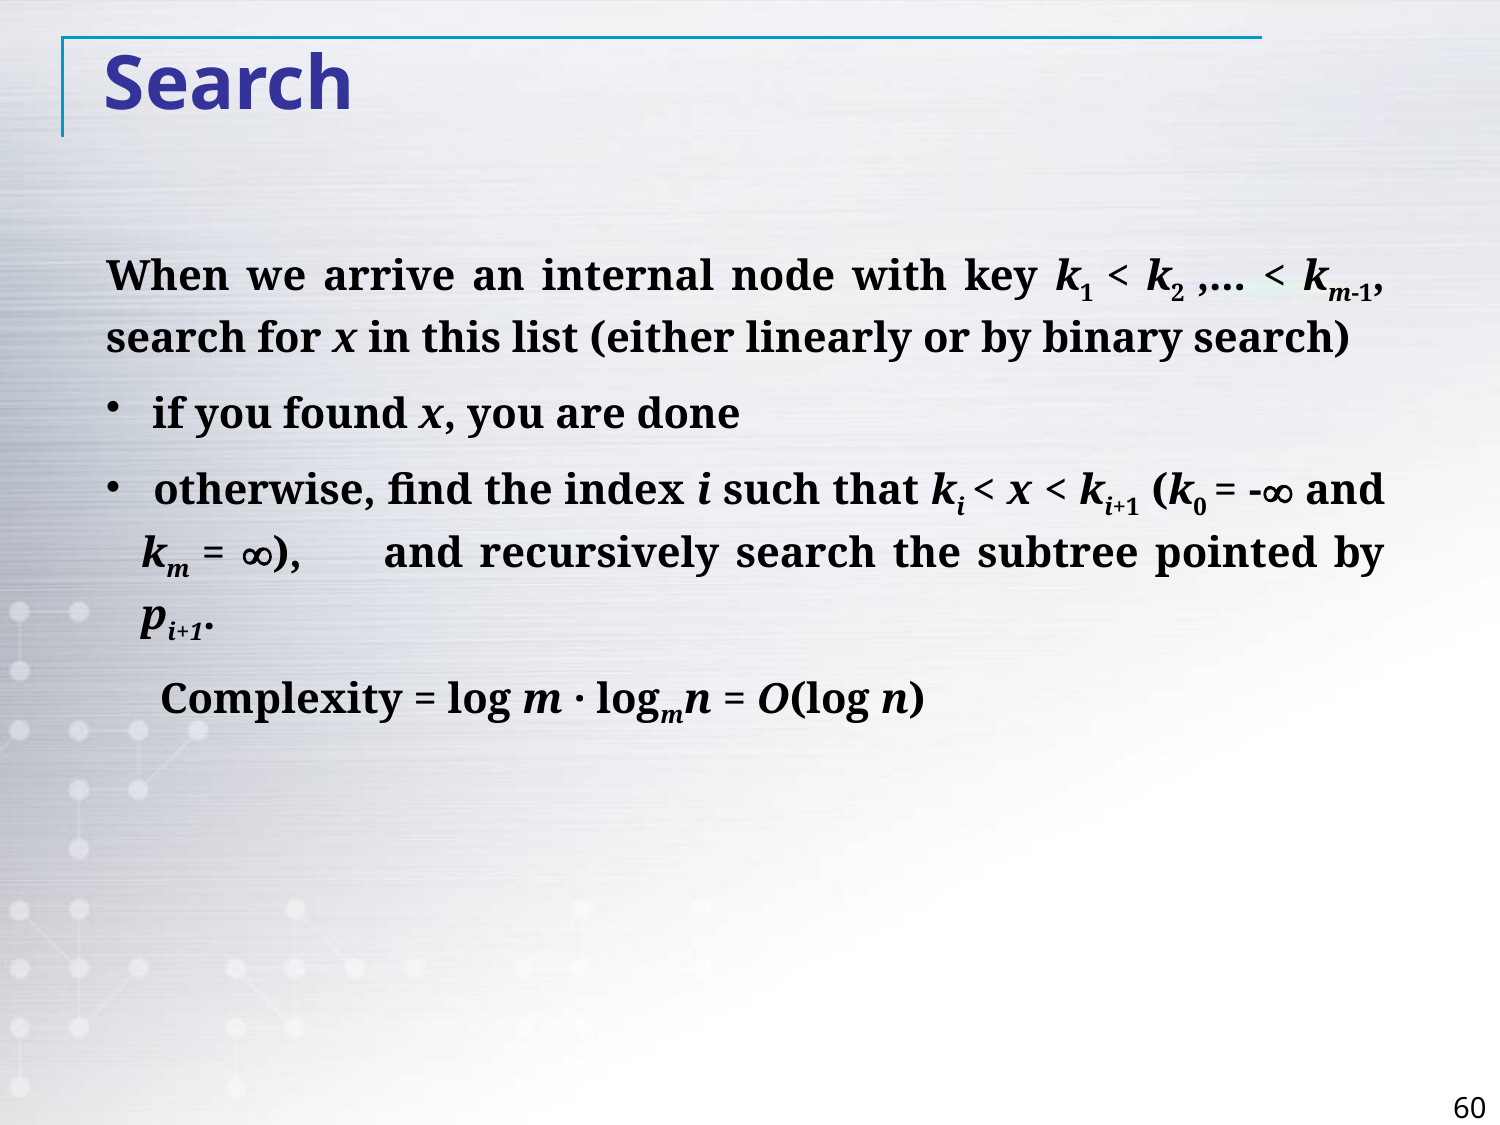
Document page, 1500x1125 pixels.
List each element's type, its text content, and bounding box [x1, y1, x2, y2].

slide_number 60 [1151, 1082, 1500, 1125]
text_box When we arrive an internal node with key k1 < k2 ,... < km-1, search for x in this list (either linearly or by binary search) if you found x, you are done otherwise, find the index i such that ki < x < ki+1 (k0 = - and km = ), and recursively search the subtree pointed by pi+1. Complexity = log m · logmn = O(log n) [91, 235, 1400, 736]
picture [0, 0, 1500, 1125]
text_box Search [88, 44, 1364, 115]
